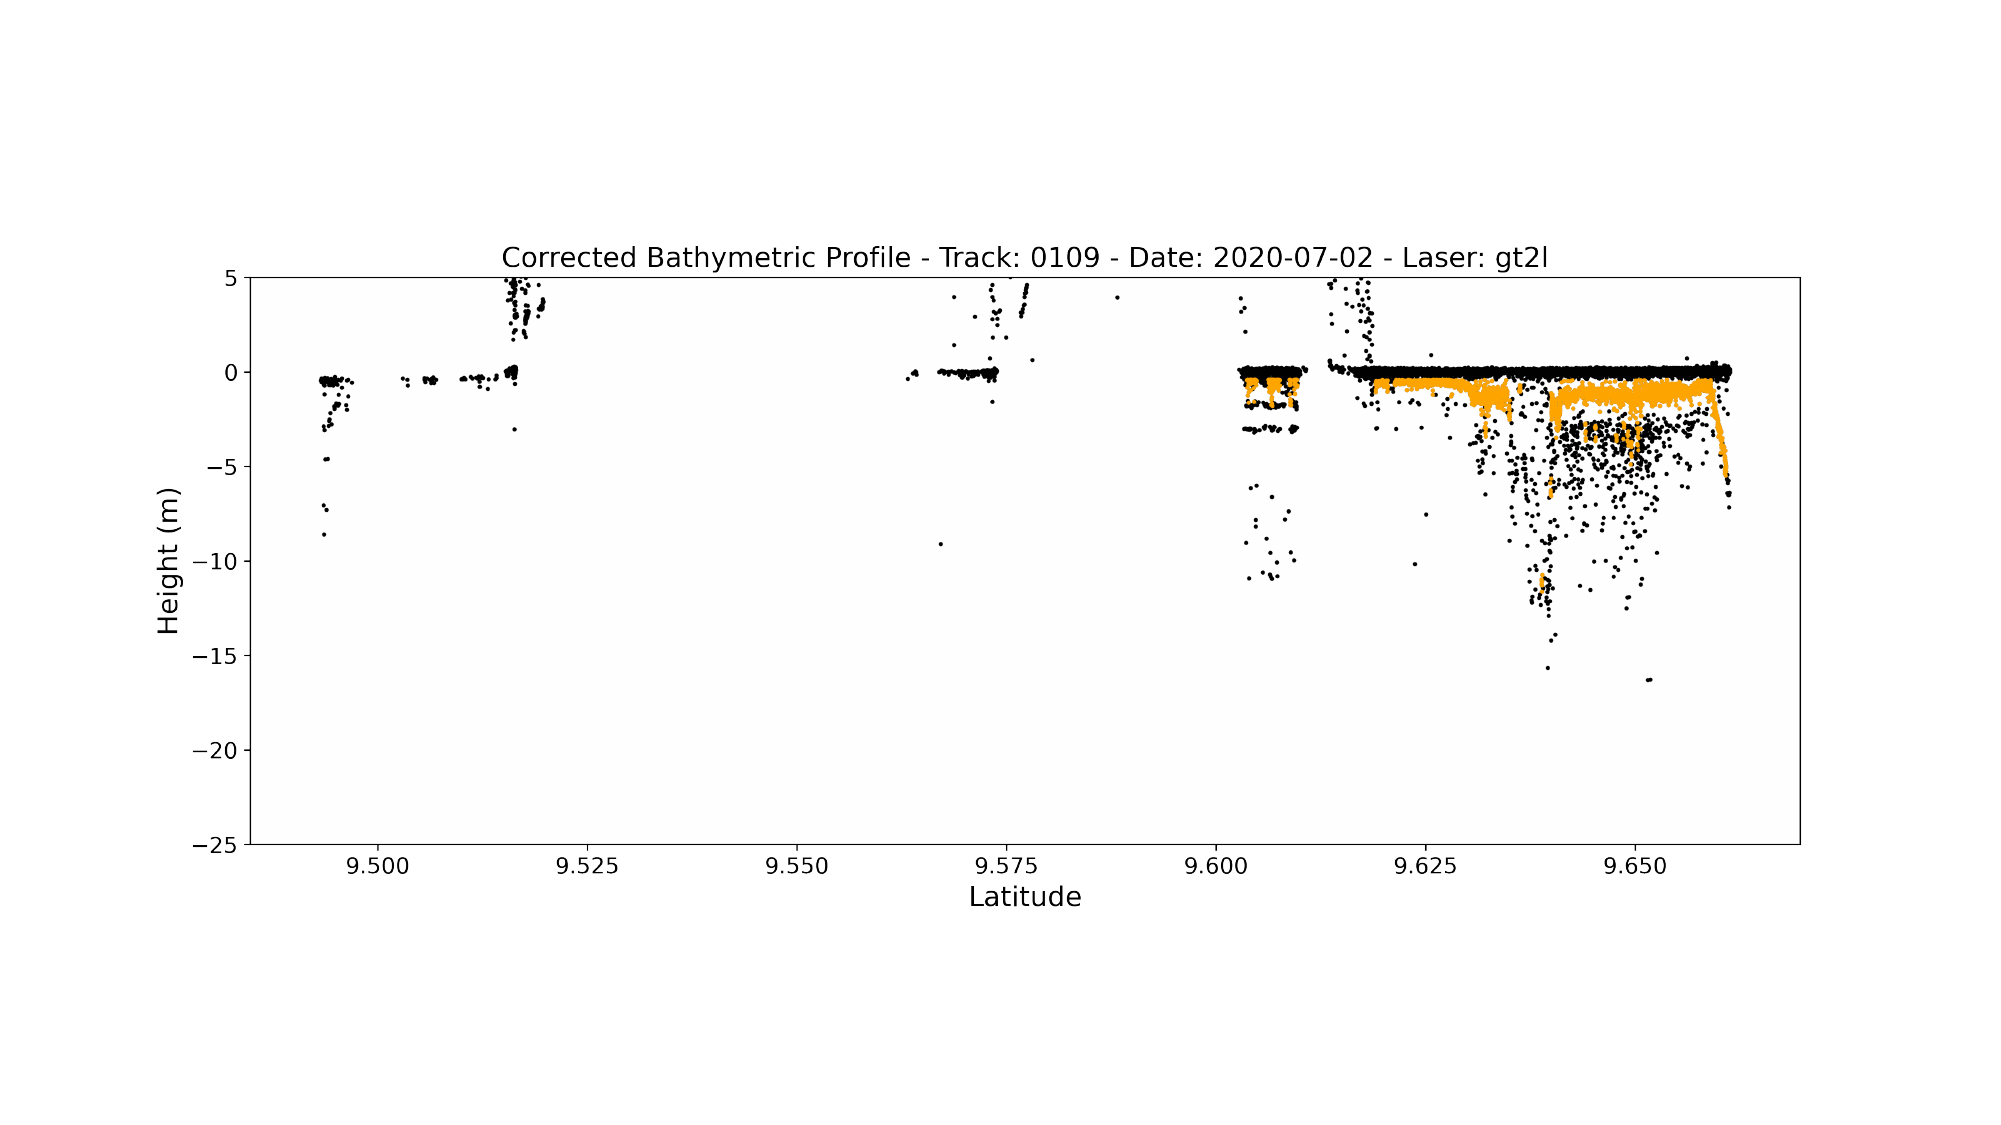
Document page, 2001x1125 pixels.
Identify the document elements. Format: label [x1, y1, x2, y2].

picture [0, 187, 2000, 938]
